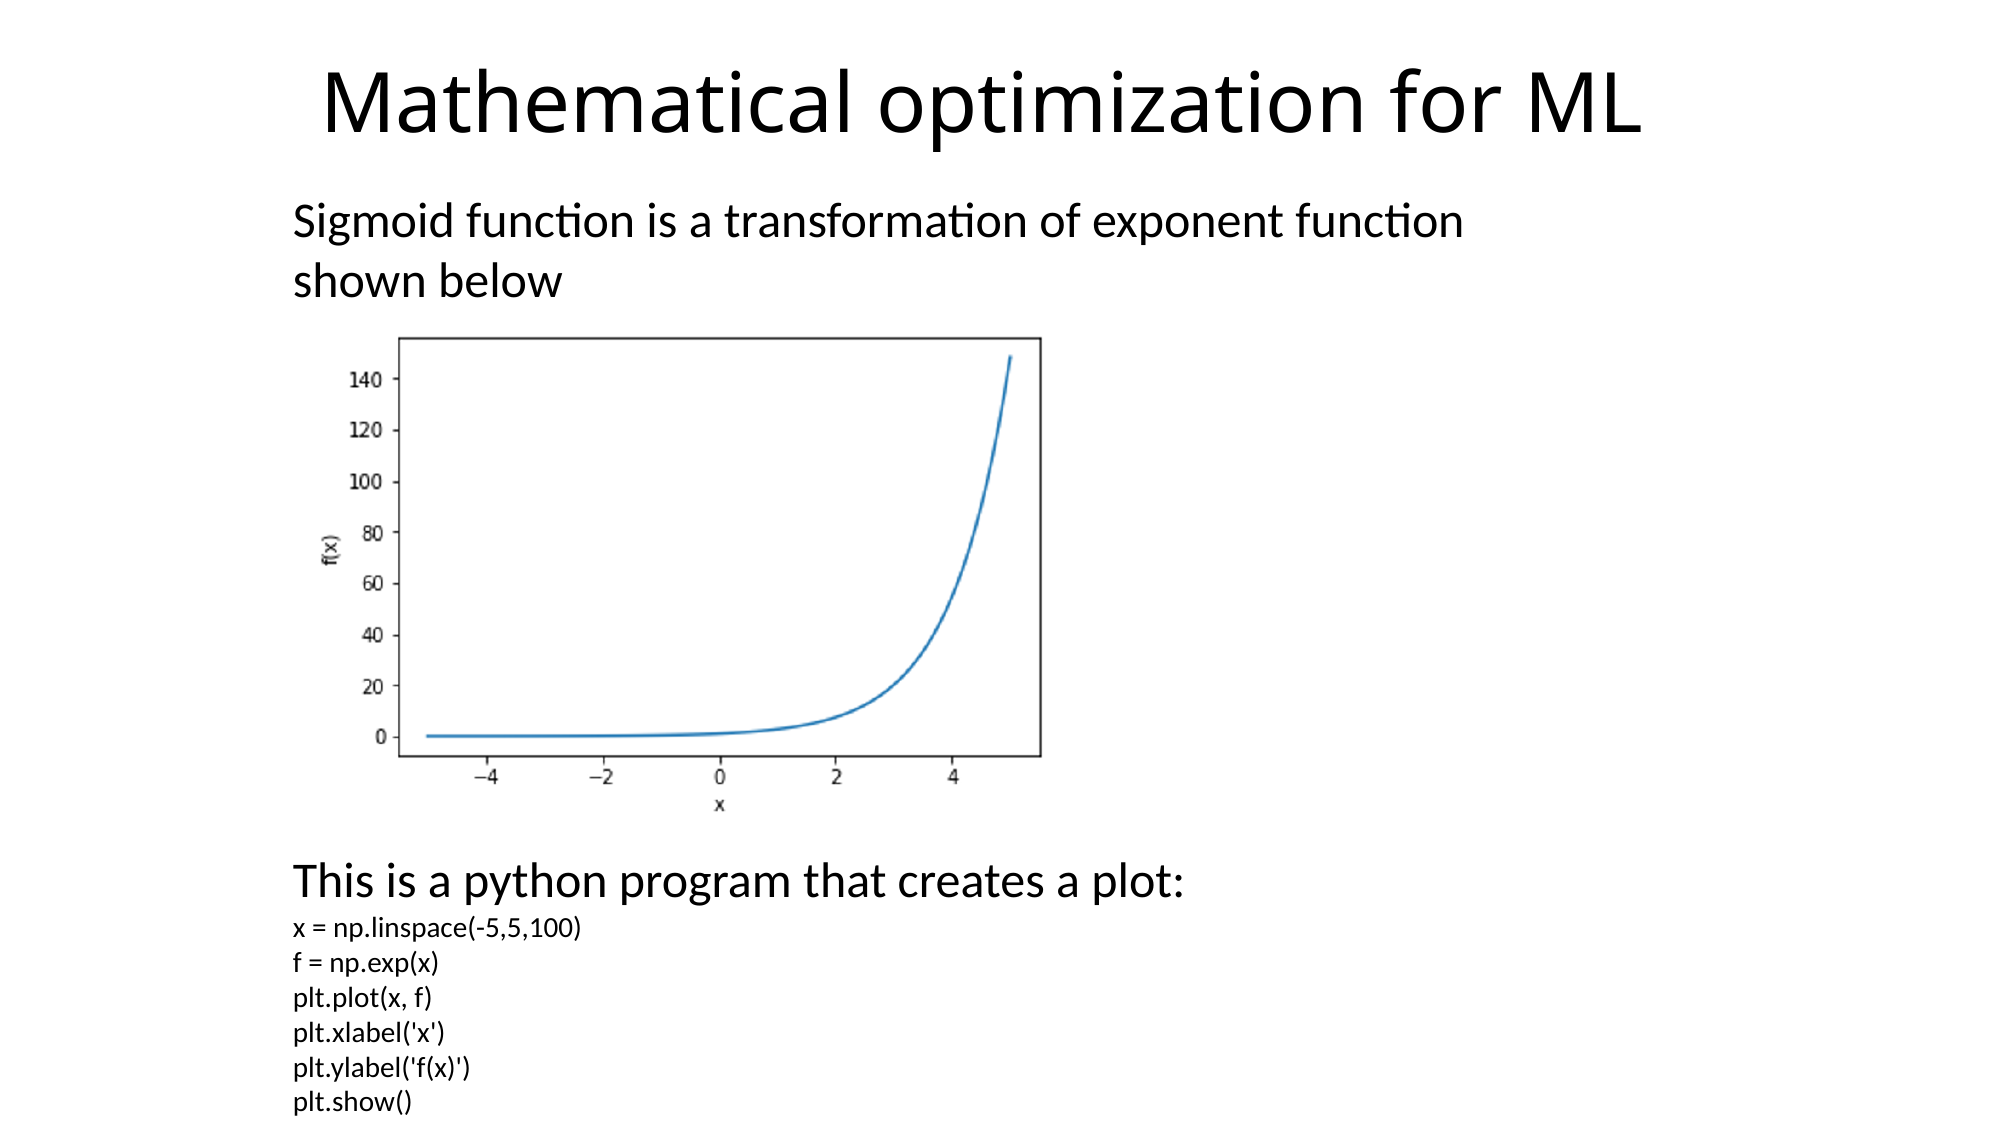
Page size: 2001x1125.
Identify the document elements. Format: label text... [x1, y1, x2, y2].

text_box Sigmoid function is a transformation of exponent function shown below This is a python program that creates a plot: x = np.linspace(-5,5,100) f = np.exp(x) plt.plot(x, f) plt.xlabel('x') plt.ylabel('f(x)') plt.show() [278, 180, 1611, 1125]
text_box Mathematical optimization for ML [305, 41, 1660, 157]
picture [290, 313, 1082, 812]
